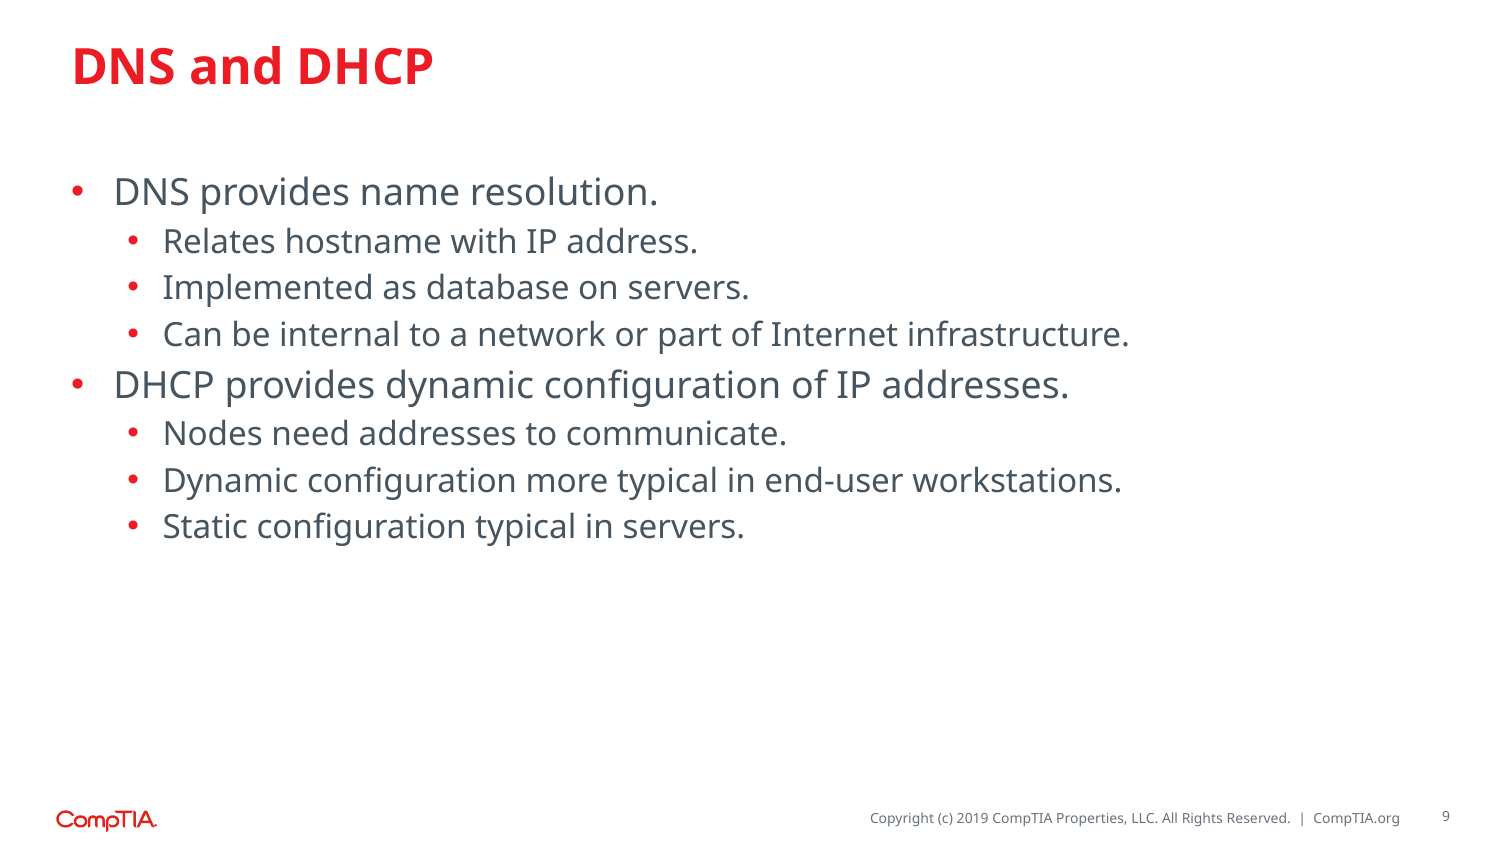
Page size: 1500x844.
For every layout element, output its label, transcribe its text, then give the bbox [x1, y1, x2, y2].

slide_number 9 [1407, 800, 1450, 835]
title DNS and DHCP [56, 12, 1444, 117]
list DNS provides name resolution. Relates hostname with IP address. Implemented as database on servers. Can be internal to a network or part of Internet infrastructure. DHCP provides dynamic configuration of IP addresses. Nodes need addresses to communicate. Dynamic configuration more typical in end-user workstations. Static configuration typical in servers. [56, 160, 1444, 746]
